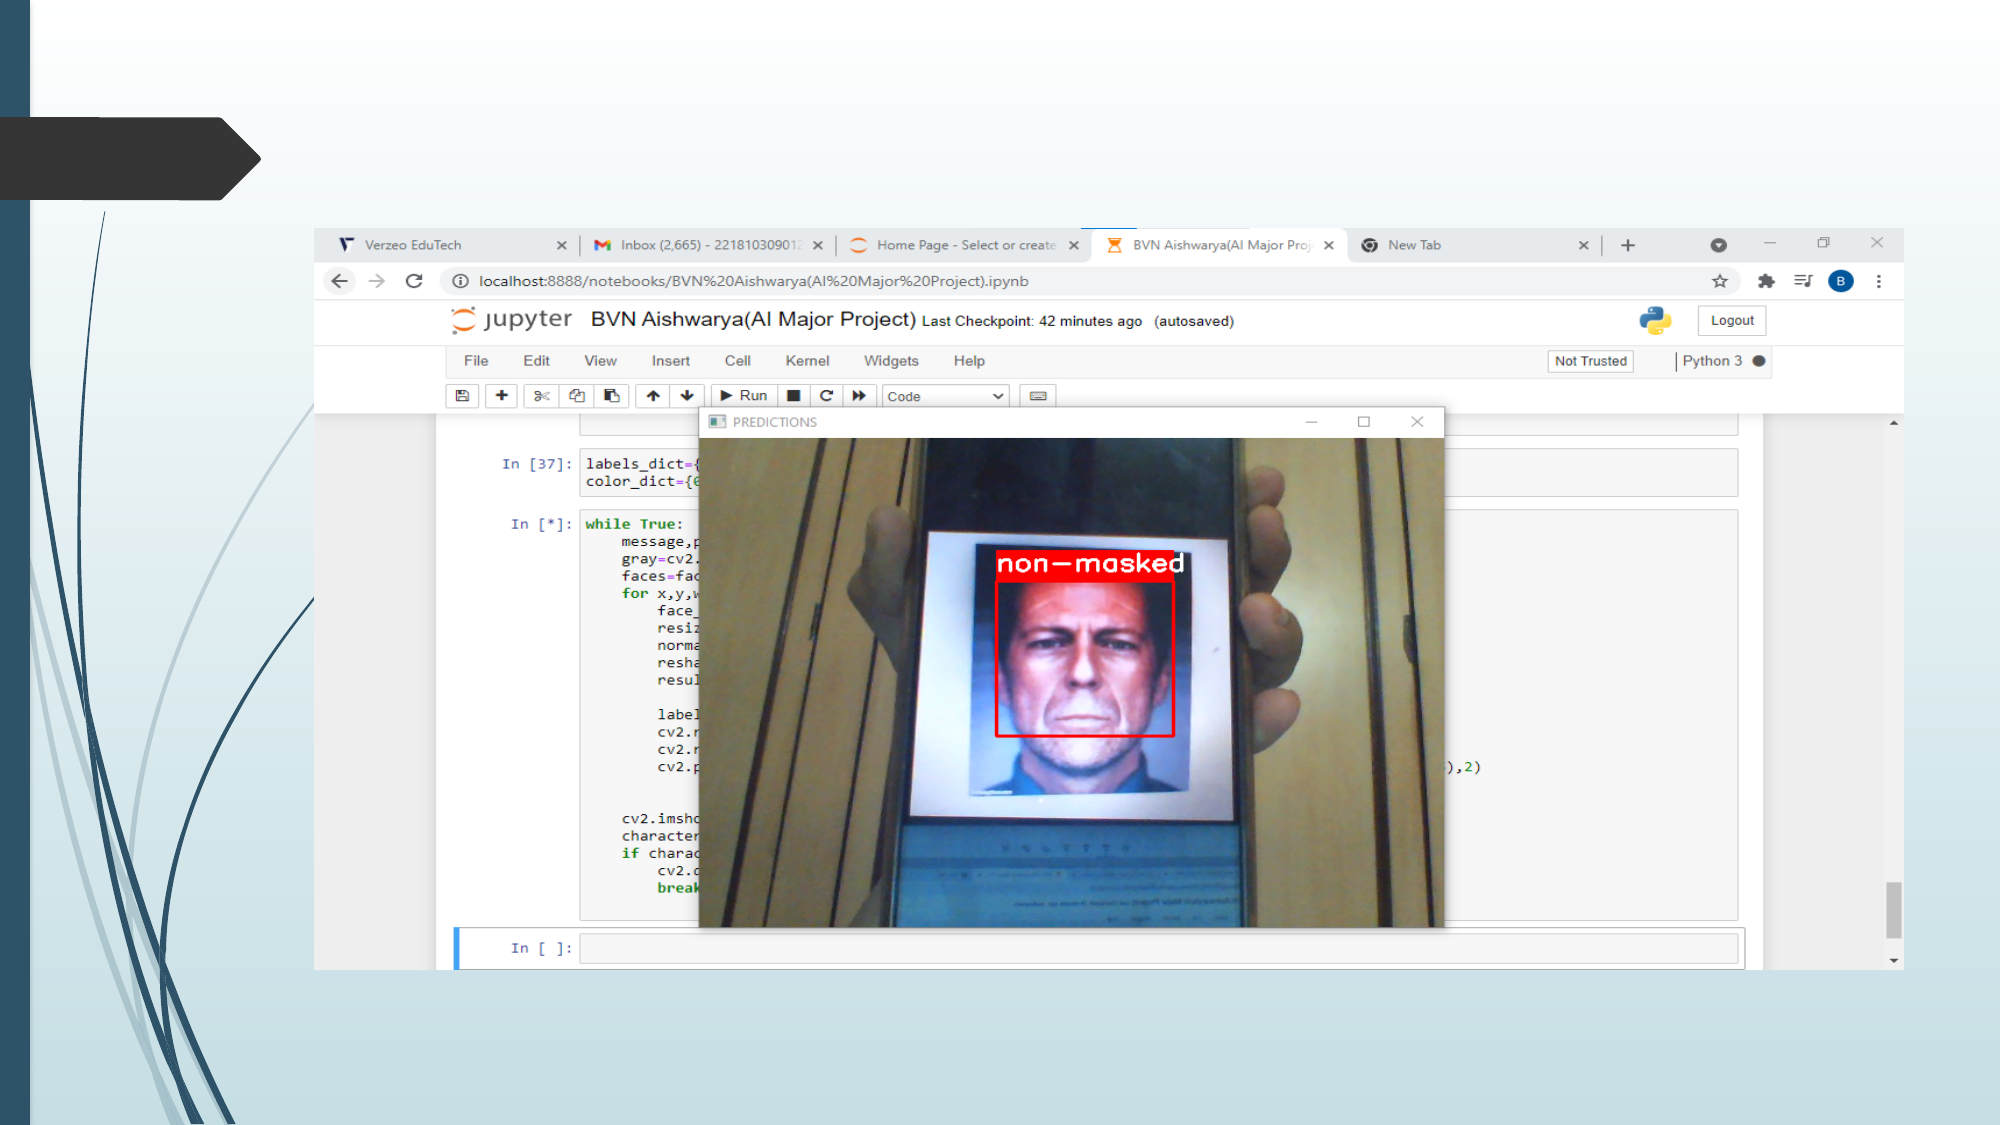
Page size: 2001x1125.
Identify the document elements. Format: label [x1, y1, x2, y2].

list [314, 227, 1904, 970]
